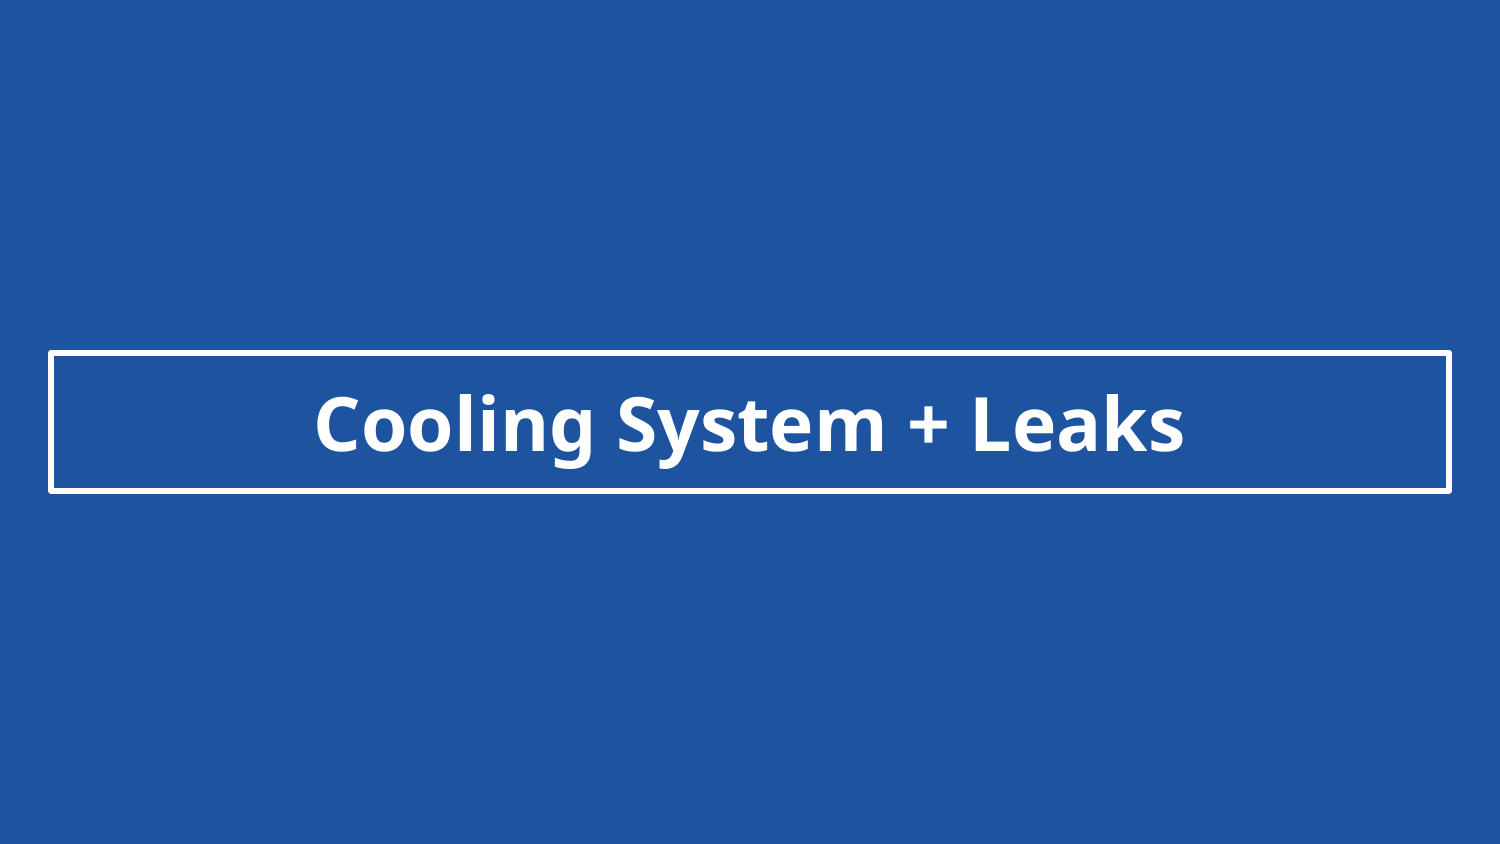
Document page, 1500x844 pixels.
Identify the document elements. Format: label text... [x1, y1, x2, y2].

title Cooling System + Leaks [51, 352, 1449, 491]
